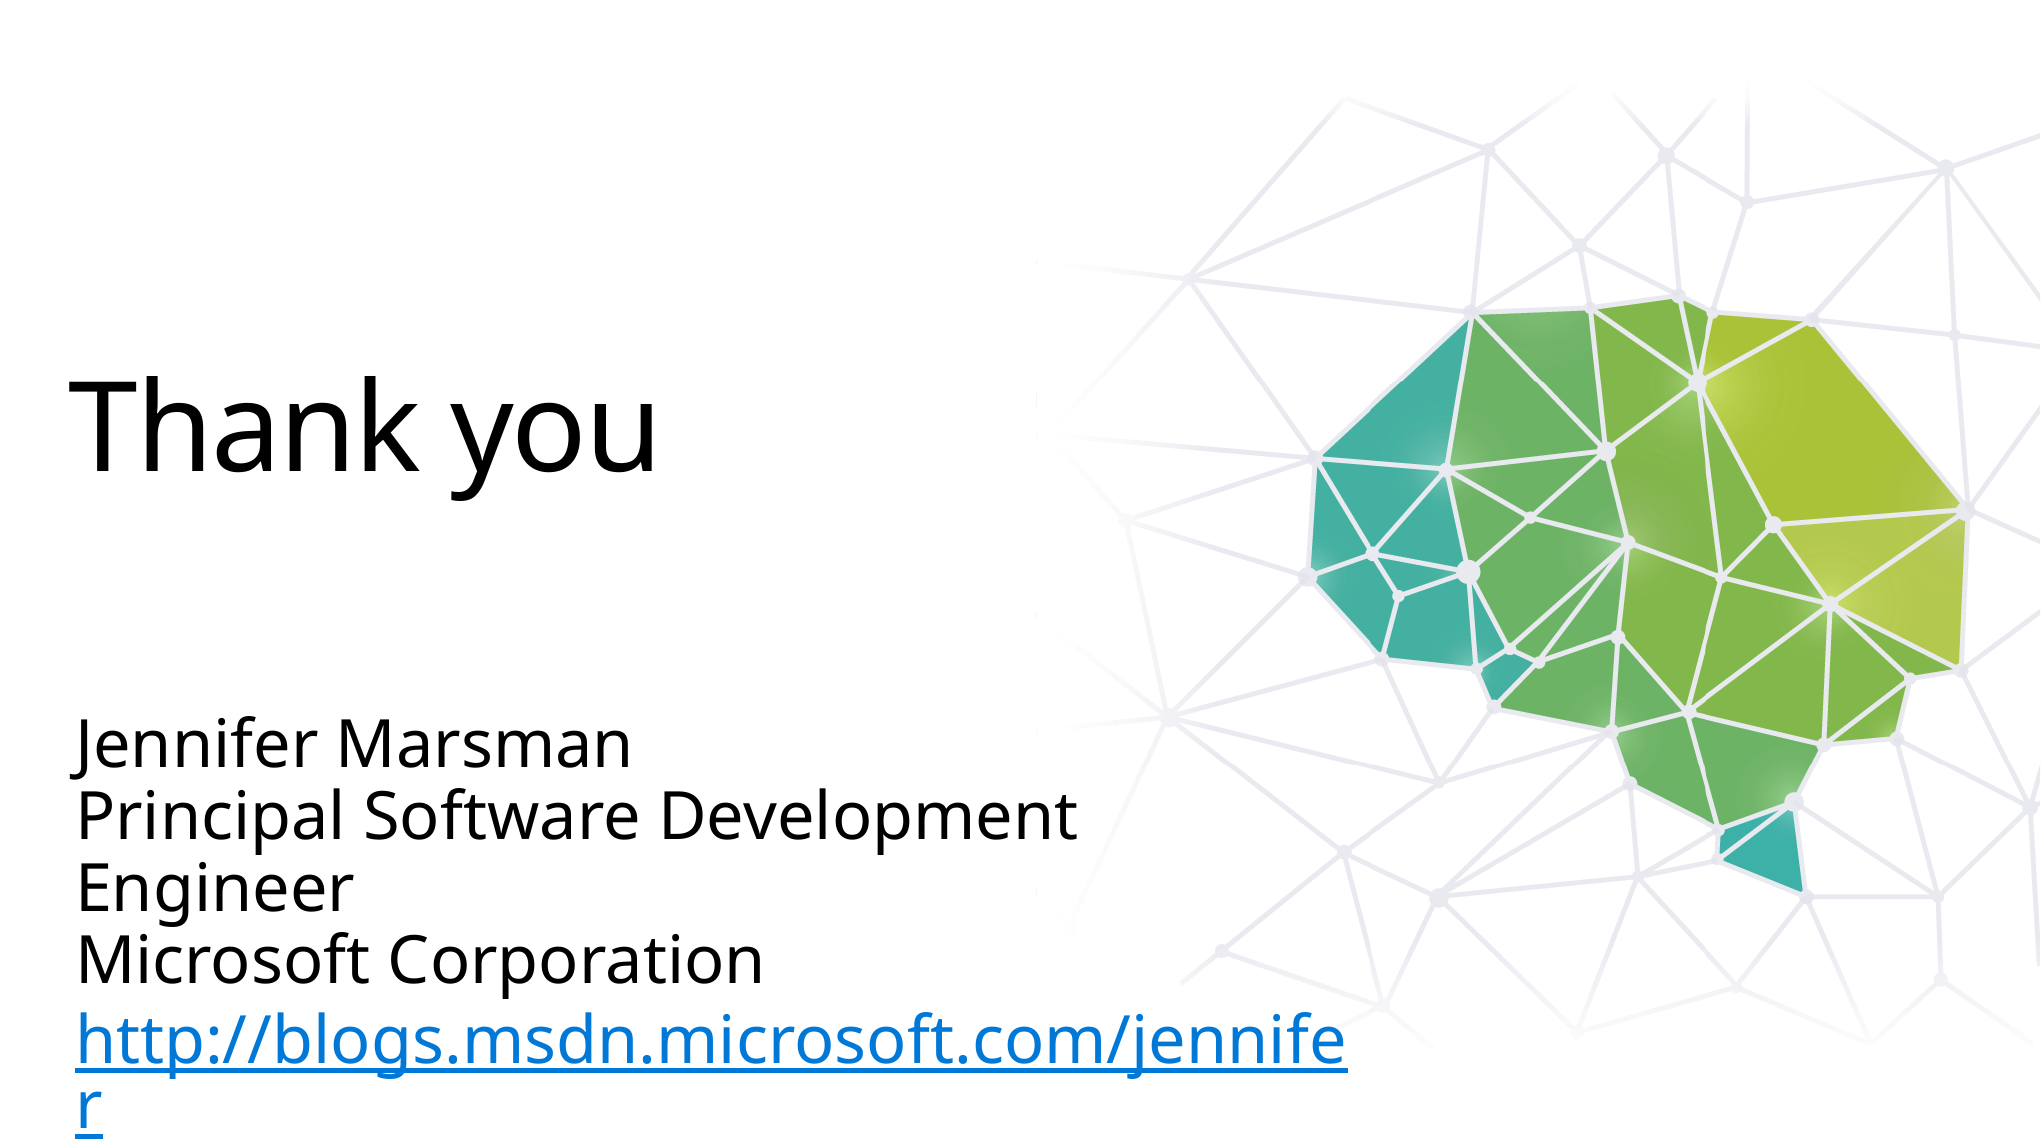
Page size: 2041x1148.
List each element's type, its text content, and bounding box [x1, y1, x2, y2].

picture [1036, 0, 2041, 1148]
list Jennifer Marsman Principal Software Development Engineer Microsoft Corporation http://blogs.msdn.microsoft.com/jennifer Twitter: @JenniferMarsman [45, 686, 1396, 1148]
title Thank you [45, 348, 1246, 649]
